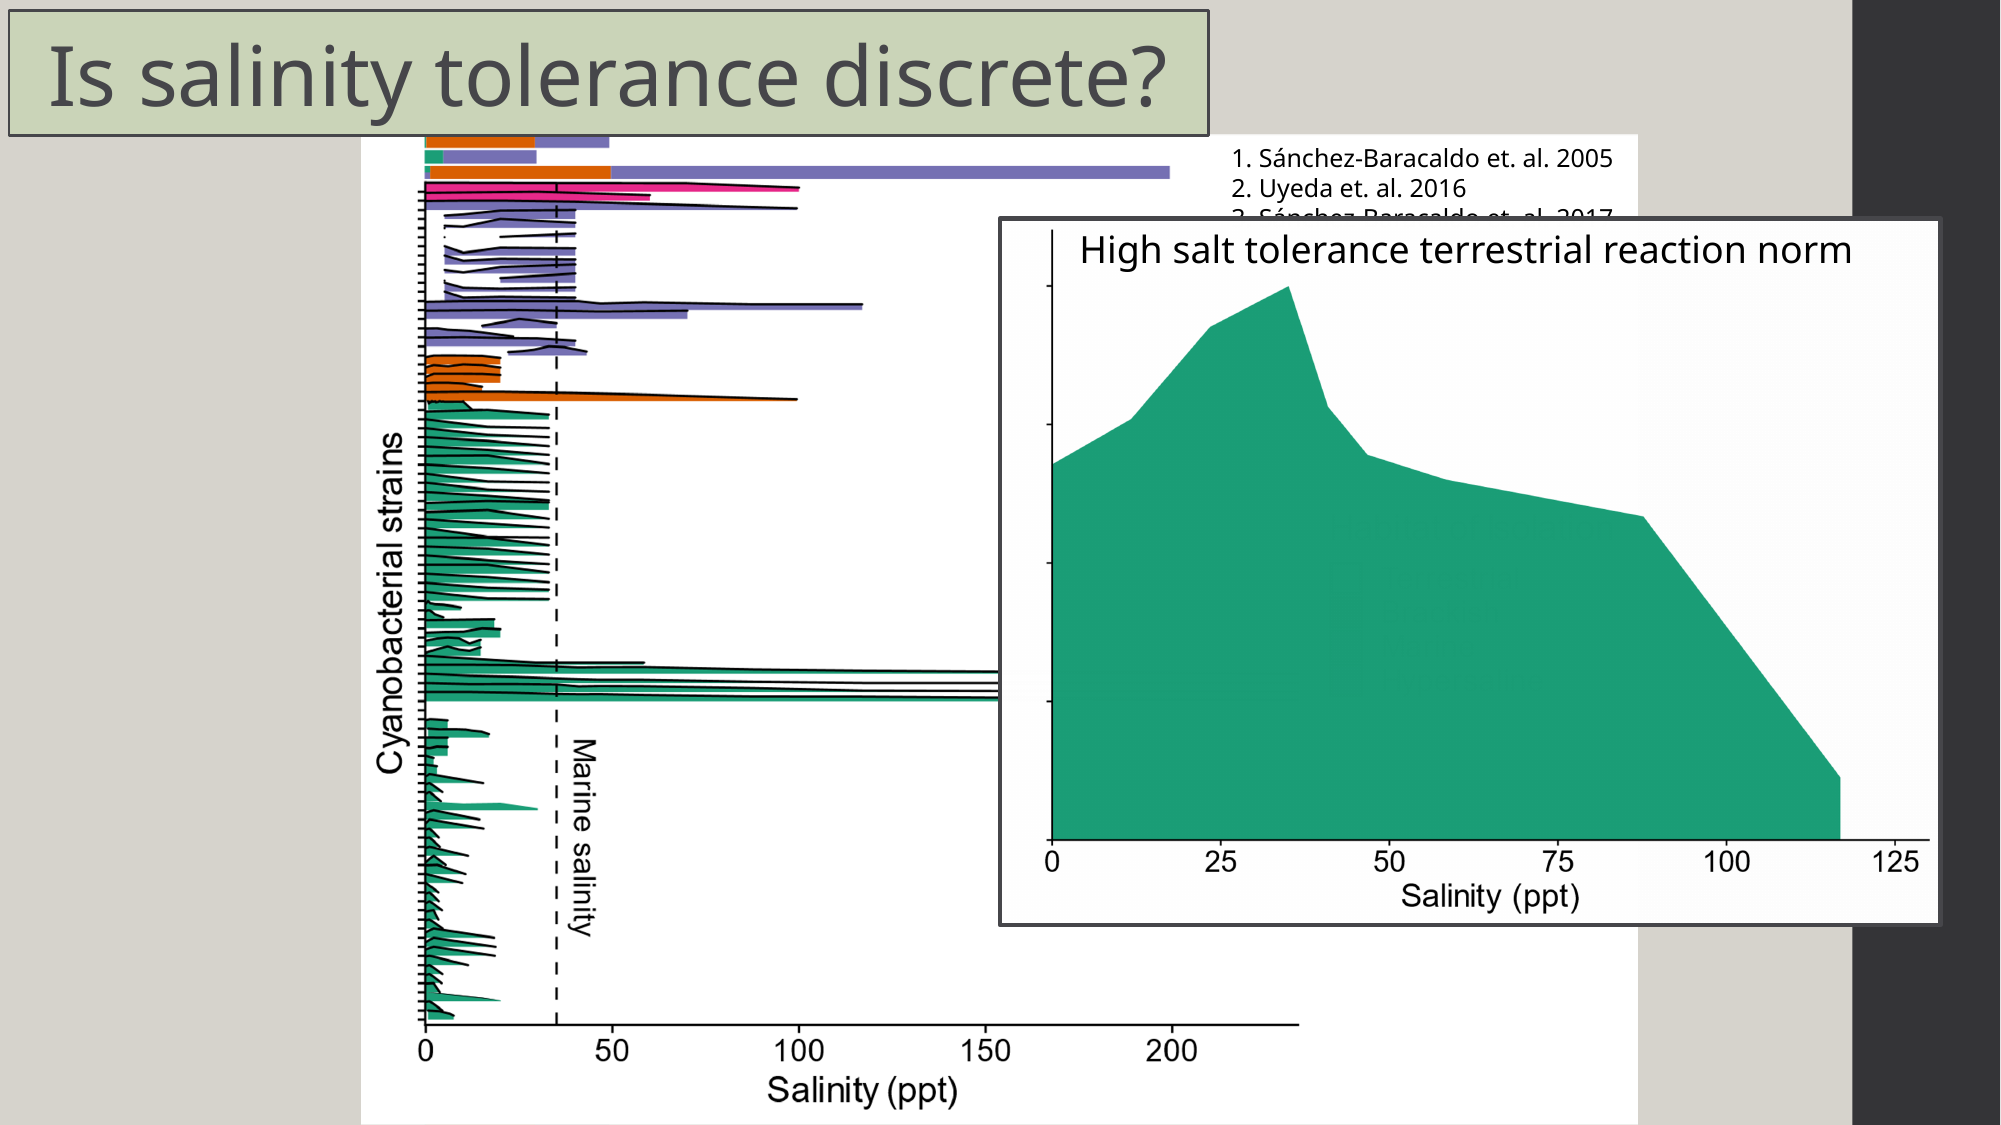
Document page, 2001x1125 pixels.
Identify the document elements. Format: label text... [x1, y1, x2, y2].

title Is salinity tolerance discrete? [8, 9, 1210, 137]
picture [361, 134, 1940, 1125]
